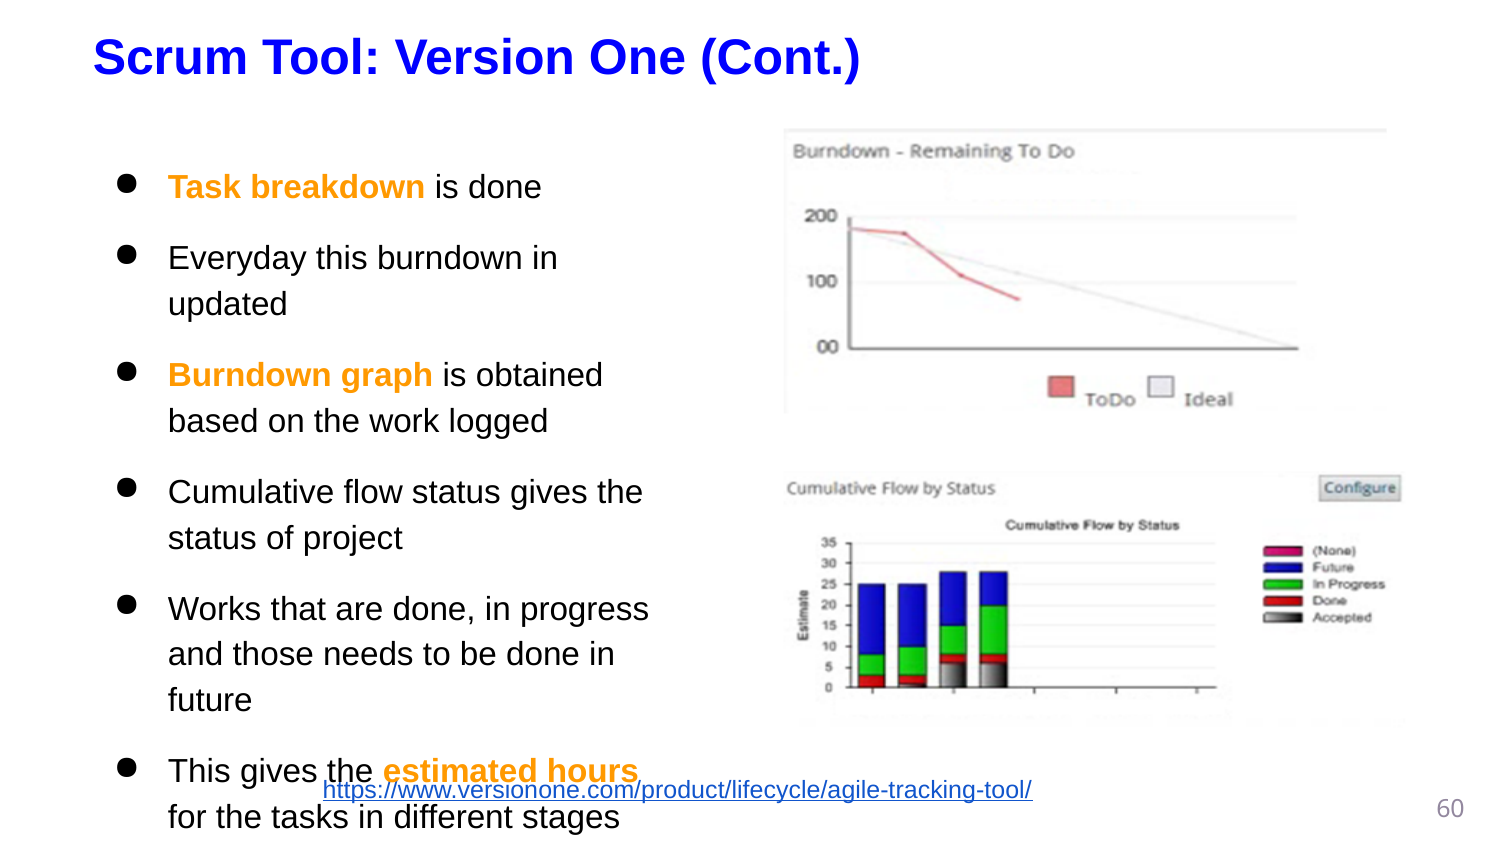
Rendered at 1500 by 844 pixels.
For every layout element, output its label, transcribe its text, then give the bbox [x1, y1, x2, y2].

text_box https://www.versionone.com/product/lifecycle/agile-tracking-tool/ [307, 758, 1285, 814]
picture [781, 468, 1409, 730]
picture [781, 126, 1390, 416]
text_box Task breakdown is done Everyday this burndown in updated Burndown graph is obtained based on the work logged Cumulative flow status gives the status of project Works that are done, in progress and those needs to be done in future This gives the estimated hours for the tasks in different stages [77, 144, 668, 730]
text_box Scrum Tool: Version One (Cont.) [77, 16, 1371, 106]
